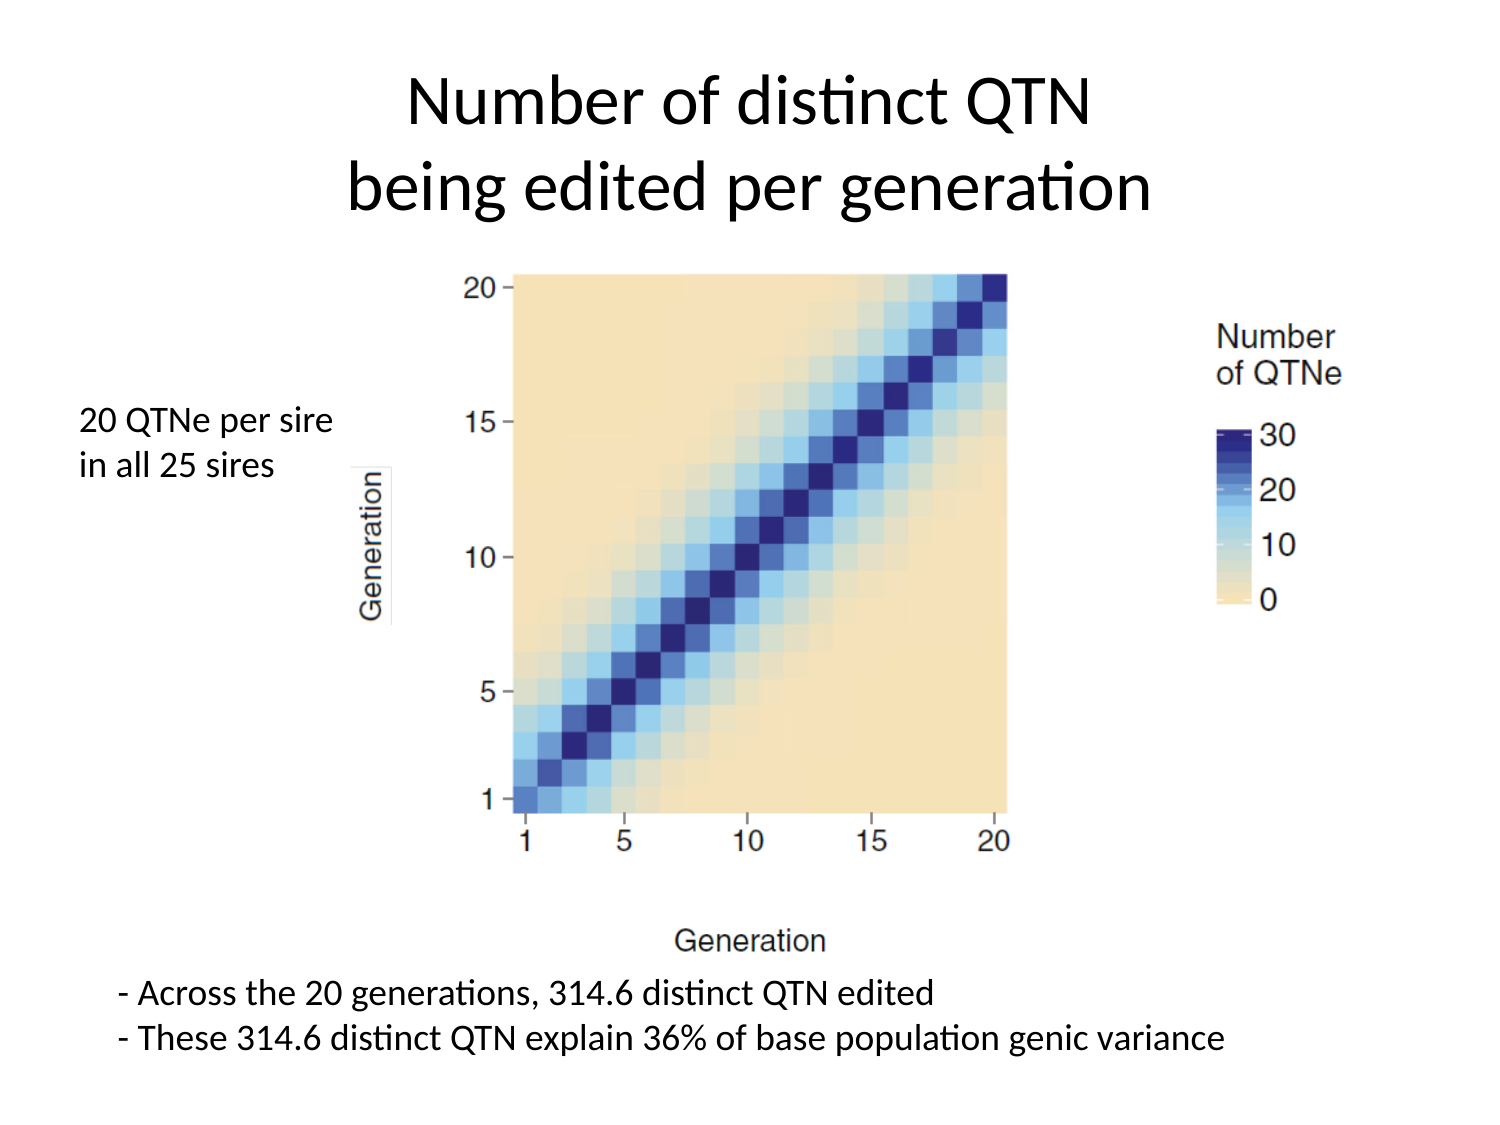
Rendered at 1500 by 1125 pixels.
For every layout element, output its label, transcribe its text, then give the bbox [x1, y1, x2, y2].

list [291, 524, 451, 568]
picture [351, 467, 391, 524]
text_box 20 QTNe per sire in all 25 sires [64, 387, 349, 493]
picture [351, 568, 391, 624]
text_box - Across the 20 generations, 314.6 distinct QTN edited - These 314.6 distinct QTN explain 36% of base population genic variance [102, 960, 1397, 1066]
picture [451, 262, 1049, 862]
picture [1199, 308, 1345, 636]
title Number of distinct QTN being edited per generation [75, 45, 1425, 233]
picture [670, 918, 830, 962]
